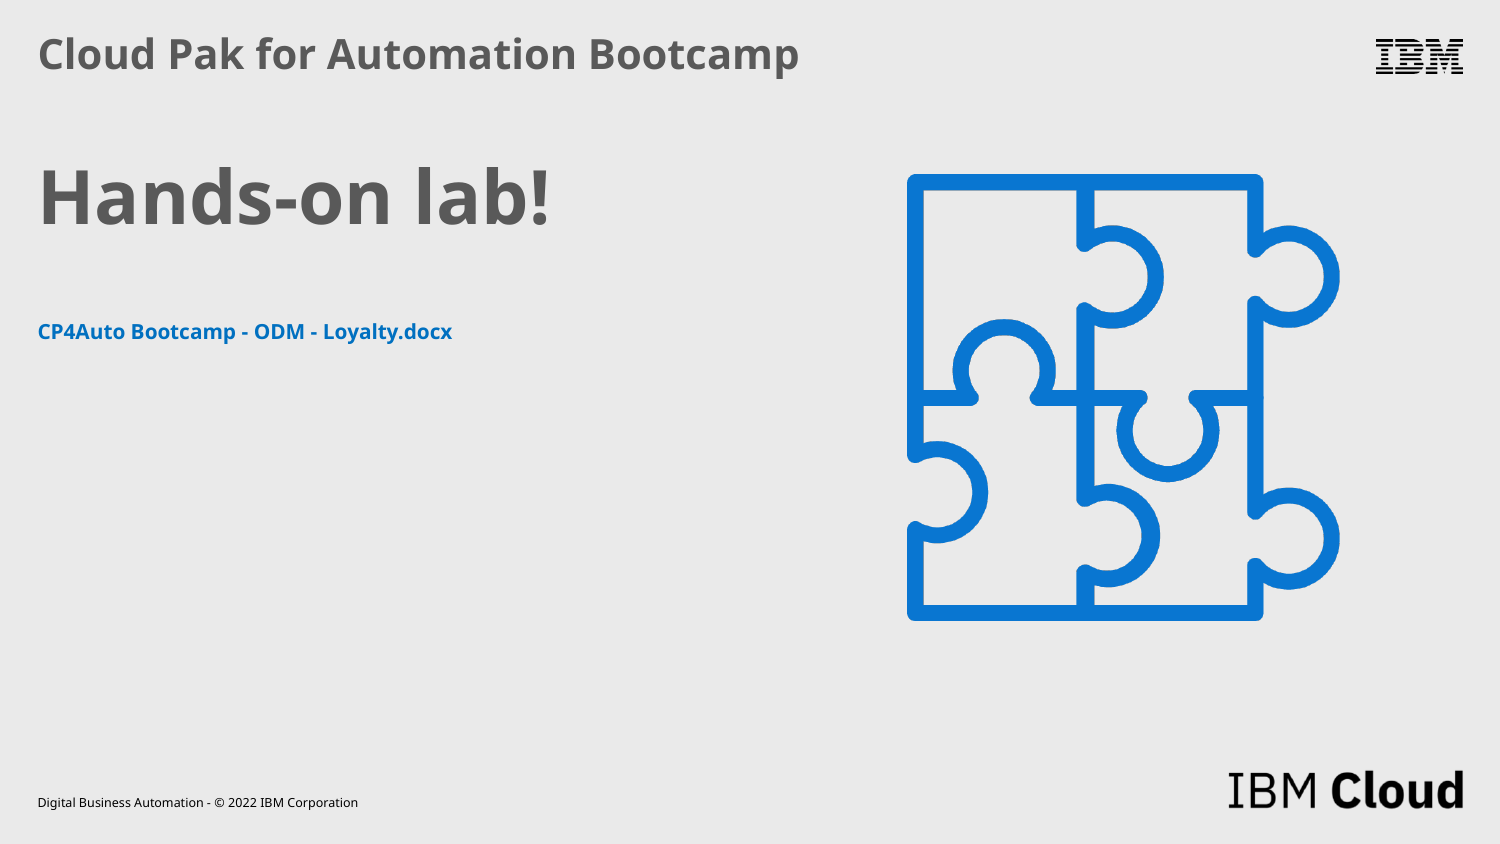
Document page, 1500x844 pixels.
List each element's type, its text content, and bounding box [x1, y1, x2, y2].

title Cloud Pak for Automation Bootcamp Hands-on lab! CP4Auto Bootcamp - ODM - Loyalty.docx [37, 33, 819, 769]
picture [907, 174, 1340, 621]
picture [1215, 752, 1482, 830]
footer Digital Business Automation - © 2022 IBM Corporation [37, 791, 1088, 815]
